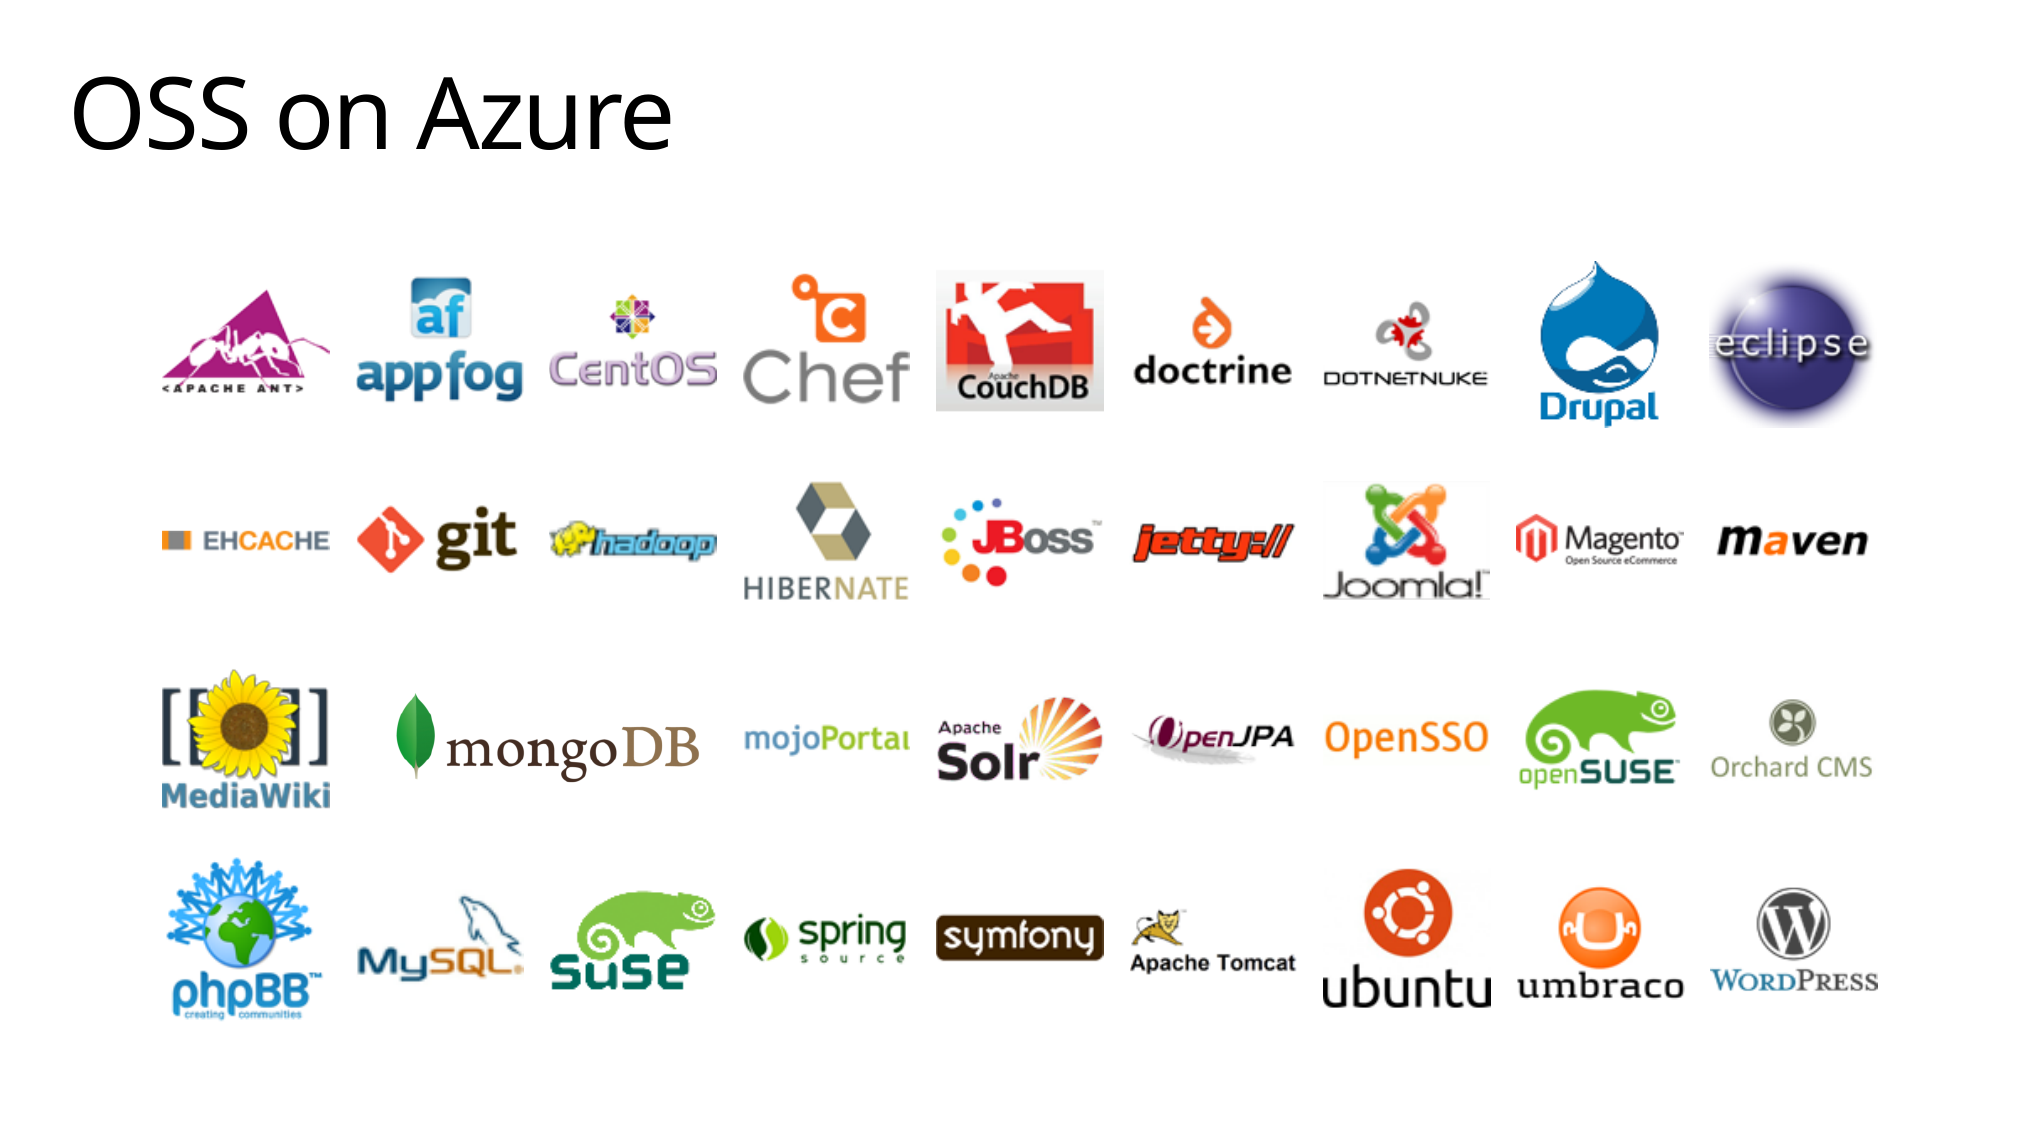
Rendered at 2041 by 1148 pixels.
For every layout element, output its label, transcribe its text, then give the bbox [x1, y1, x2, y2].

picture [1323, 855, 1491, 1024]
picture [936, 855, 1104, 1024]
picture [1516, 260, 1684, 429]
picture [162, 656, 330, 824]
picture [1129, 855, 1298, 1024]
picture [1322, 260, 1491, 429]
picture [1709, 260, 1877, 429]
picture [393, 690, 702, 783]
picture [355, 257, 524, 426]
picture [936, 257, 1104, 426]
picture [1516, 656, 1684, 824]
picture [1129, 257, 1297, 426]
title OSS on Azure [45, 48, 1996, 199]
picture [743, 855, 911, 1024]
picture [549, 457, 717, 625]
picture [549, 257, 717, 426]
picture [356, 855, 524, 1024]
picture [549, 855, 717, 1024]
picture [936, 457, 1104, 625]
picture [1710, 855, 1878, 1024]
picture [1709, 457, 1877, 625]
picture [1322, 656, 1491, 824]
picture [355, 457, 524, 625]
picture [1516, 855, 1685, 1024]
picture [1709, 656, 1877, 824]
picture [1322, 457, 1491, 625]
picture [162, 457, 330, 625]
picture [1129, 457, 1297, 625]
picture [1516, 457, 1684, 625]
picture [742, 457, 911, 625]
picture [162, 855, 330, 1024]
picture [742, 656, 911, 824]
picture [162, 257, 330, 426]
picture [1129, 656, 1297, 824]
picture [742, 257, 911, 426]
picture [936, 656, 1104, 824]
